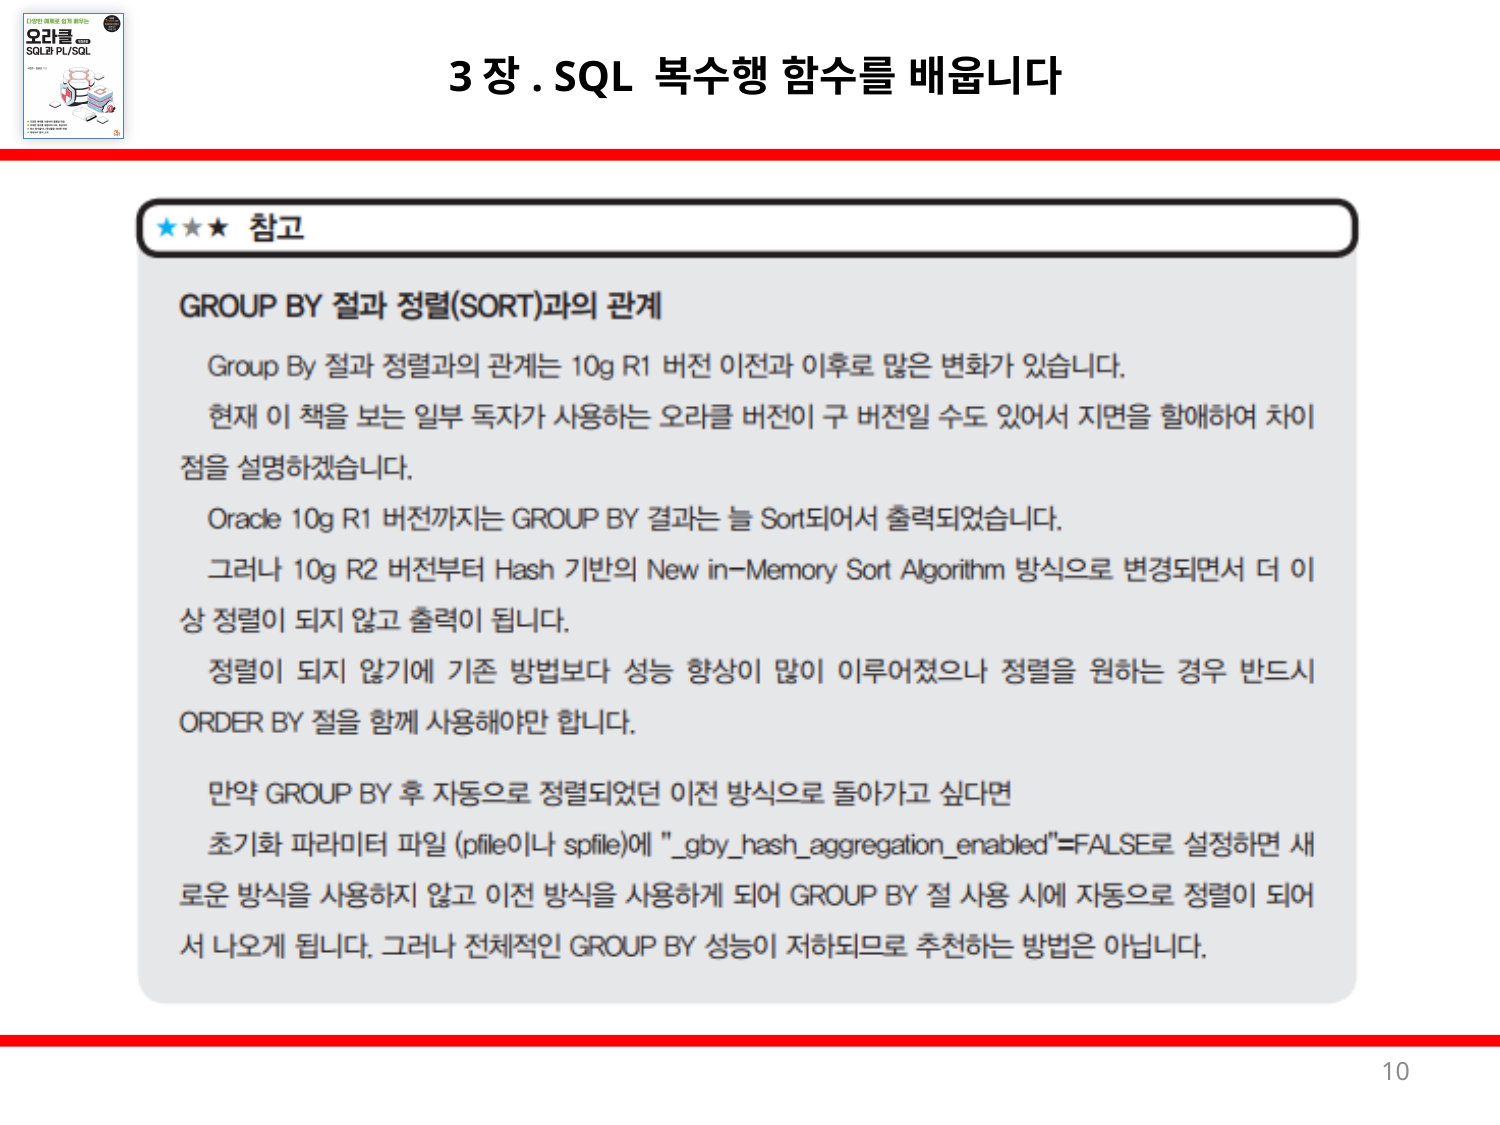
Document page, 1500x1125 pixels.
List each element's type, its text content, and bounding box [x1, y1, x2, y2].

text_box [0, 1033, 1500, 1049]
text_box [0, 147, 1500, 163]
picture [23, 13, 125, 140]
text_box 3장. SQL 복수행 함수를 배웁니다 [252, 0, 1260, 151]
slide_number 10 [1074, 1042, 1425, 1103]
picture [129, 177, 1371, 1012]
